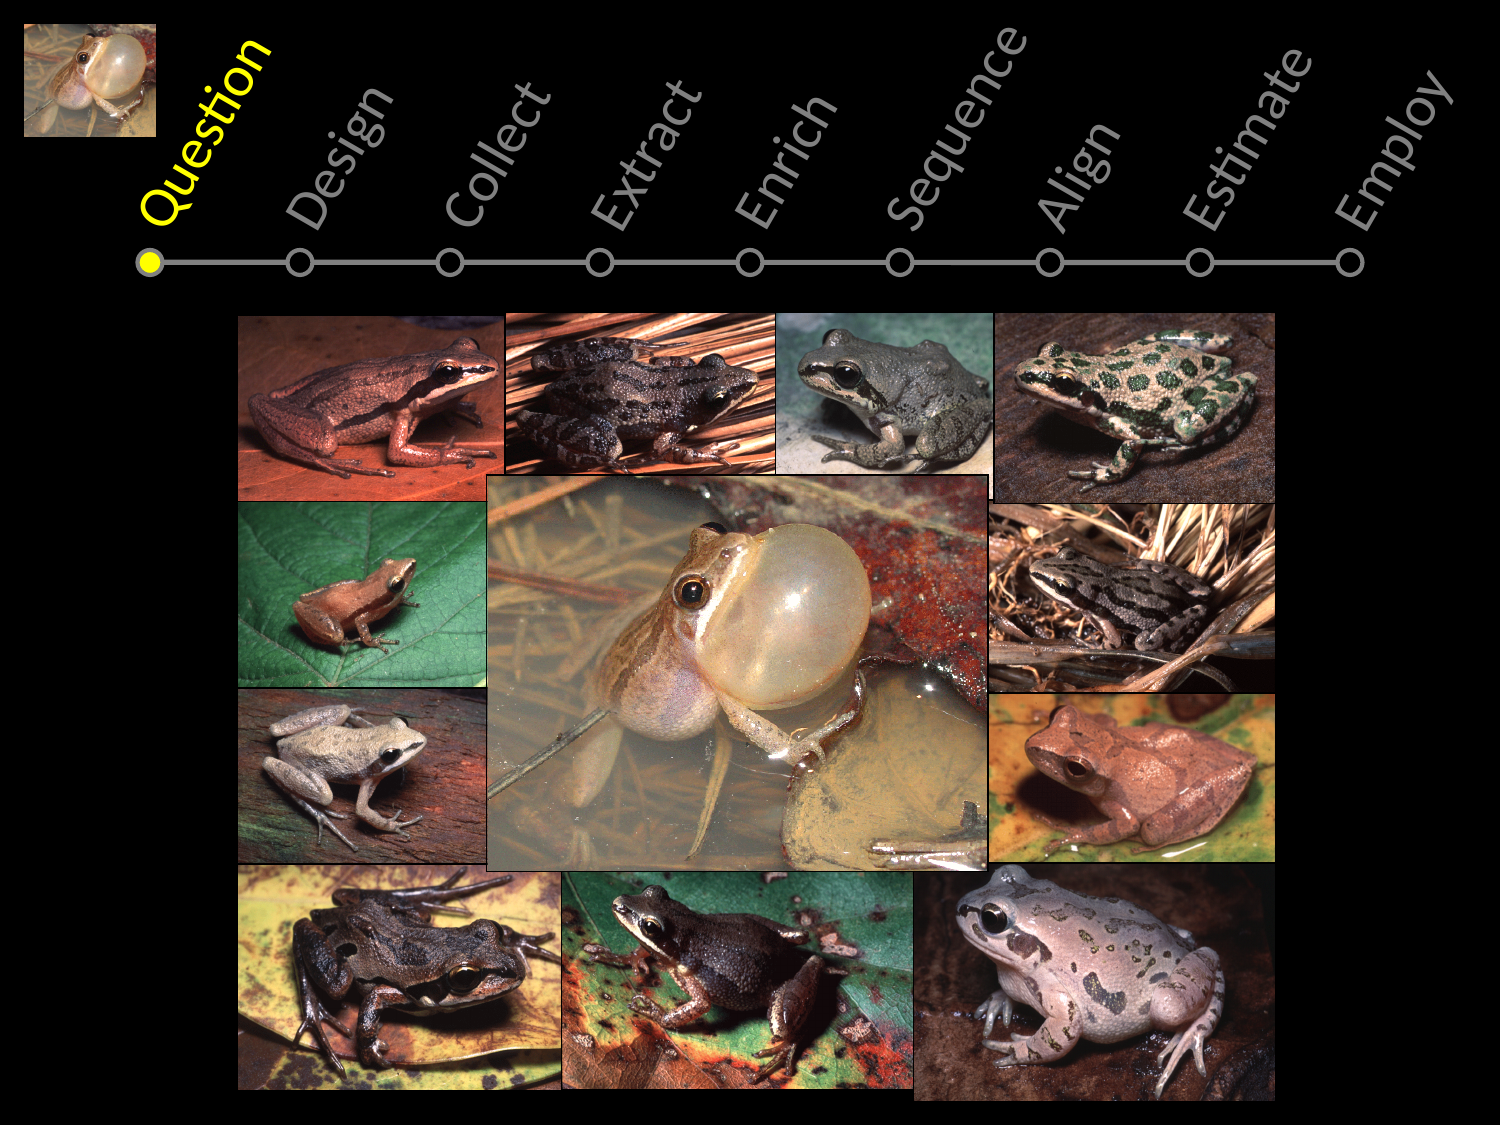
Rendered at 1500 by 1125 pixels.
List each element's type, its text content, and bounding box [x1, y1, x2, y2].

text_box Employ [285, 264, 315, 268]
text_box Extract [557, 24, 742, 258]
text_box [435, 247, 465, 260]
text_box [735, 264, 765, 268]
text_box Sequence [851, 0, 1057, 258]
text_box Design [252, 36, 429, 258]
text_box [435, 264, 465, 268]
text_box Enrich [701, 50, 869, 256]
text_box Align [999, 69, 1158, 258]
text_box [439, 272, 461, 278]
text_box [289, 272, 311, 278]
text_box [1189, 272, 1211, 278]
text_box [585, 247, 615, 260]
text_box [739, 272, 761, 278]
text_box [1185, 247, 1215, 260]
text_box [1039, 272, 1061, 278]
text_box [1335, 264, 1346, 268]
text_box Estimate [1149, 5, 1344, 258]
text_box [735, 247, 765, 260]
text_box [153, 264, 165, 268]
text_box [1035, 264, 1065, 268]
text_box [885, 247, 915, 260]
text_box [285, 247, 315, 260]
text_box Question [102, 0, 304, 258]
text_box Employ [1301, 35, 1479, 258]
text_box [1035, 247, 1065, 260]
text_box Collect [408, 33, 587, 257]
text_box [889, 272, 911, 278]
text_box [885, 264, 915, 268]
text_box [1185, 264, 1215, 268]
text_box [135, 247, 165, 278]
text_box [589, 272, 611, 278]
picture [237, 312, 1276, 1102]
picture [24, 24, 156, 137]
text_box [585, 264, 615, 268]
text_box [1335, 247, 1365, 278]
